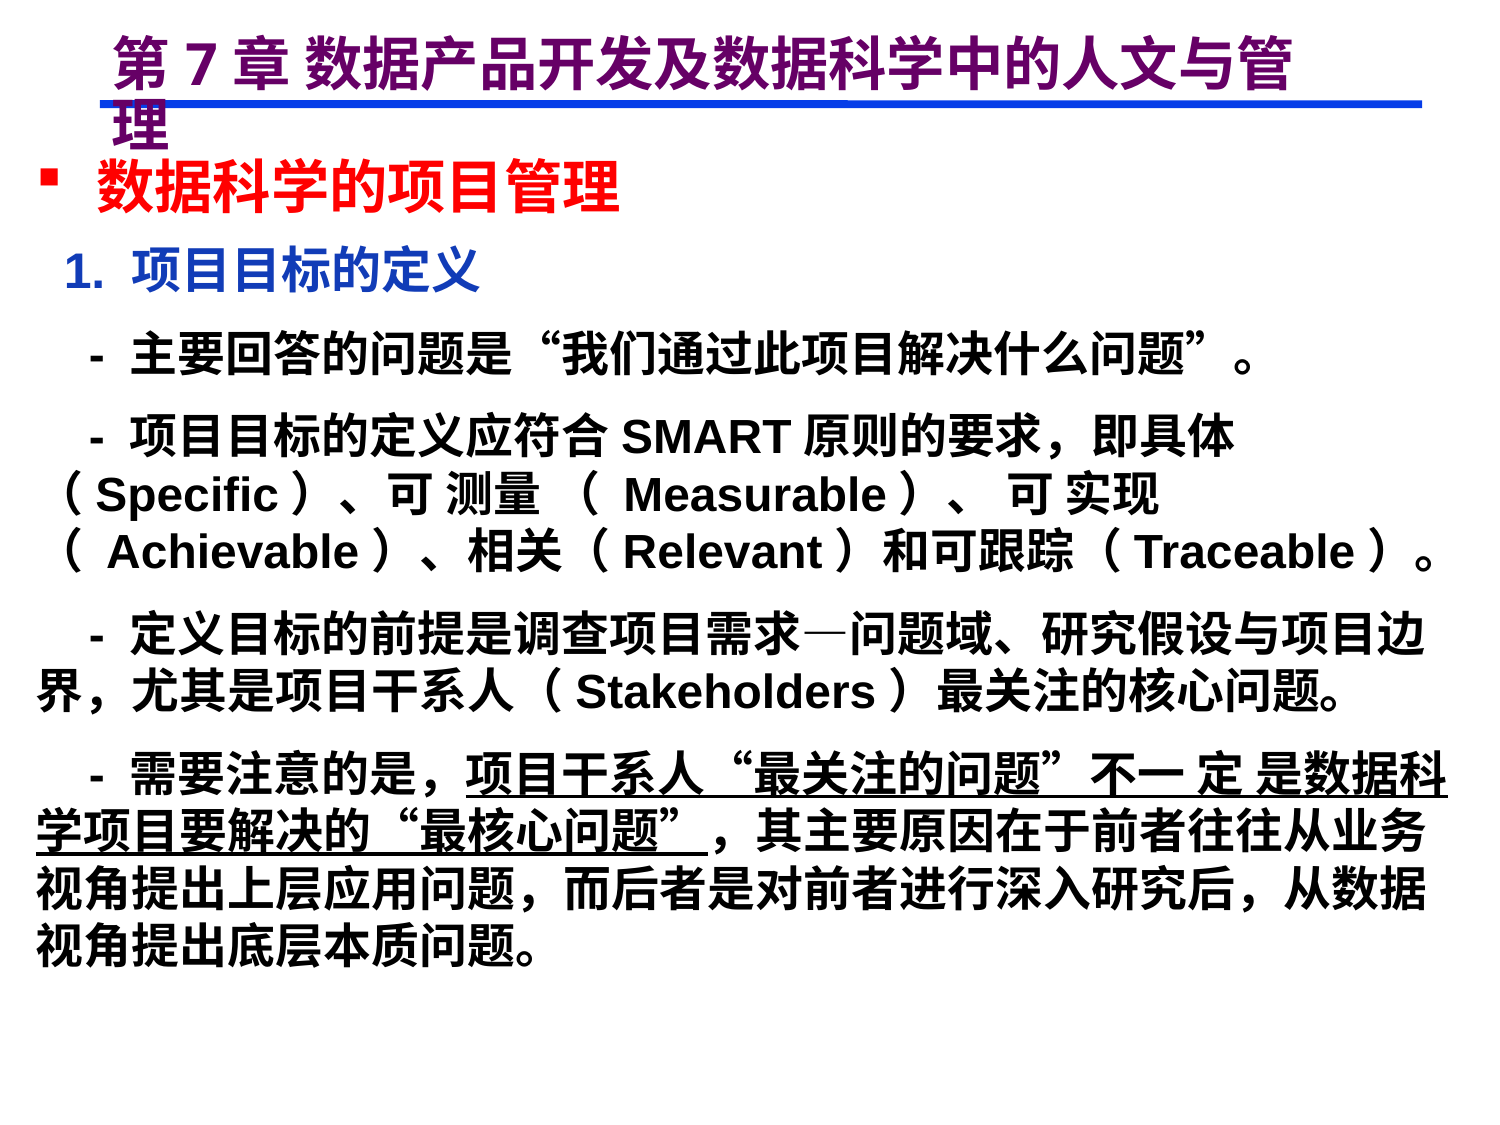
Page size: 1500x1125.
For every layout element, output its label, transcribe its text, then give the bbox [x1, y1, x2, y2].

text_box 1. 项目目标的定义 - 主要回答的问题是“我们通过此项目解决什么问题”。 - 项目目标的定义应符合SMART原则的要求，即具体（Specific）、可 测量 （ Measurable）、 可 实现 （ Achievable）、相关（Relevant）和可跟踪（Traceable）。 - 定义目标的前提是调查项目需求—问题域、研究假设与项目边界，尤其是项目干系人（Stakeholders）最关注的核心问题。 - 需要注意的是，项目干系人“最关注的问题”不一 定 是数据科学项目要解决的“最核心问题”，其主要原因在于前者往往从业务视角提出上层应用问题，而后者是对前者进行深入研究后，从数据视角提出底层本质问题。 [20, 230, 1477, 996]
subtitle 数据科学的项目管理 [20, 141, 1473, 230]
title 第7章 数据产品开发及数据科学中的人文与管理 [100, 32, 1355, 141]
